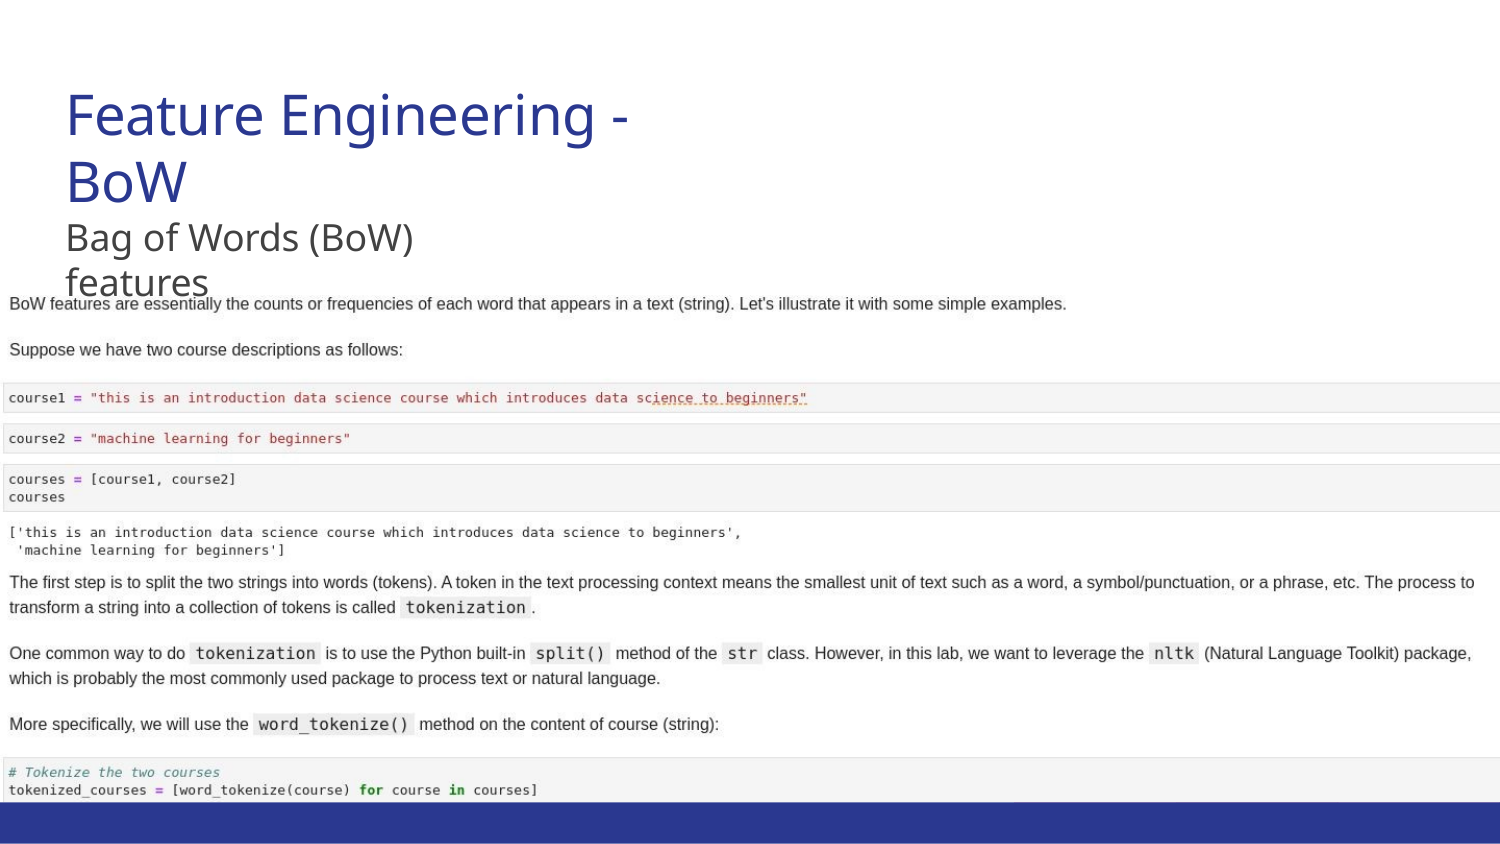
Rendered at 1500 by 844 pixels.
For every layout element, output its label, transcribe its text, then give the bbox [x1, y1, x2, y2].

text_box Feature Engineering - BoW [63, 77, 724, 215]
text_box [0, 295, 1500, 802]
text_box Bag of Words (BoW) features [63, 212, 552, 305]
